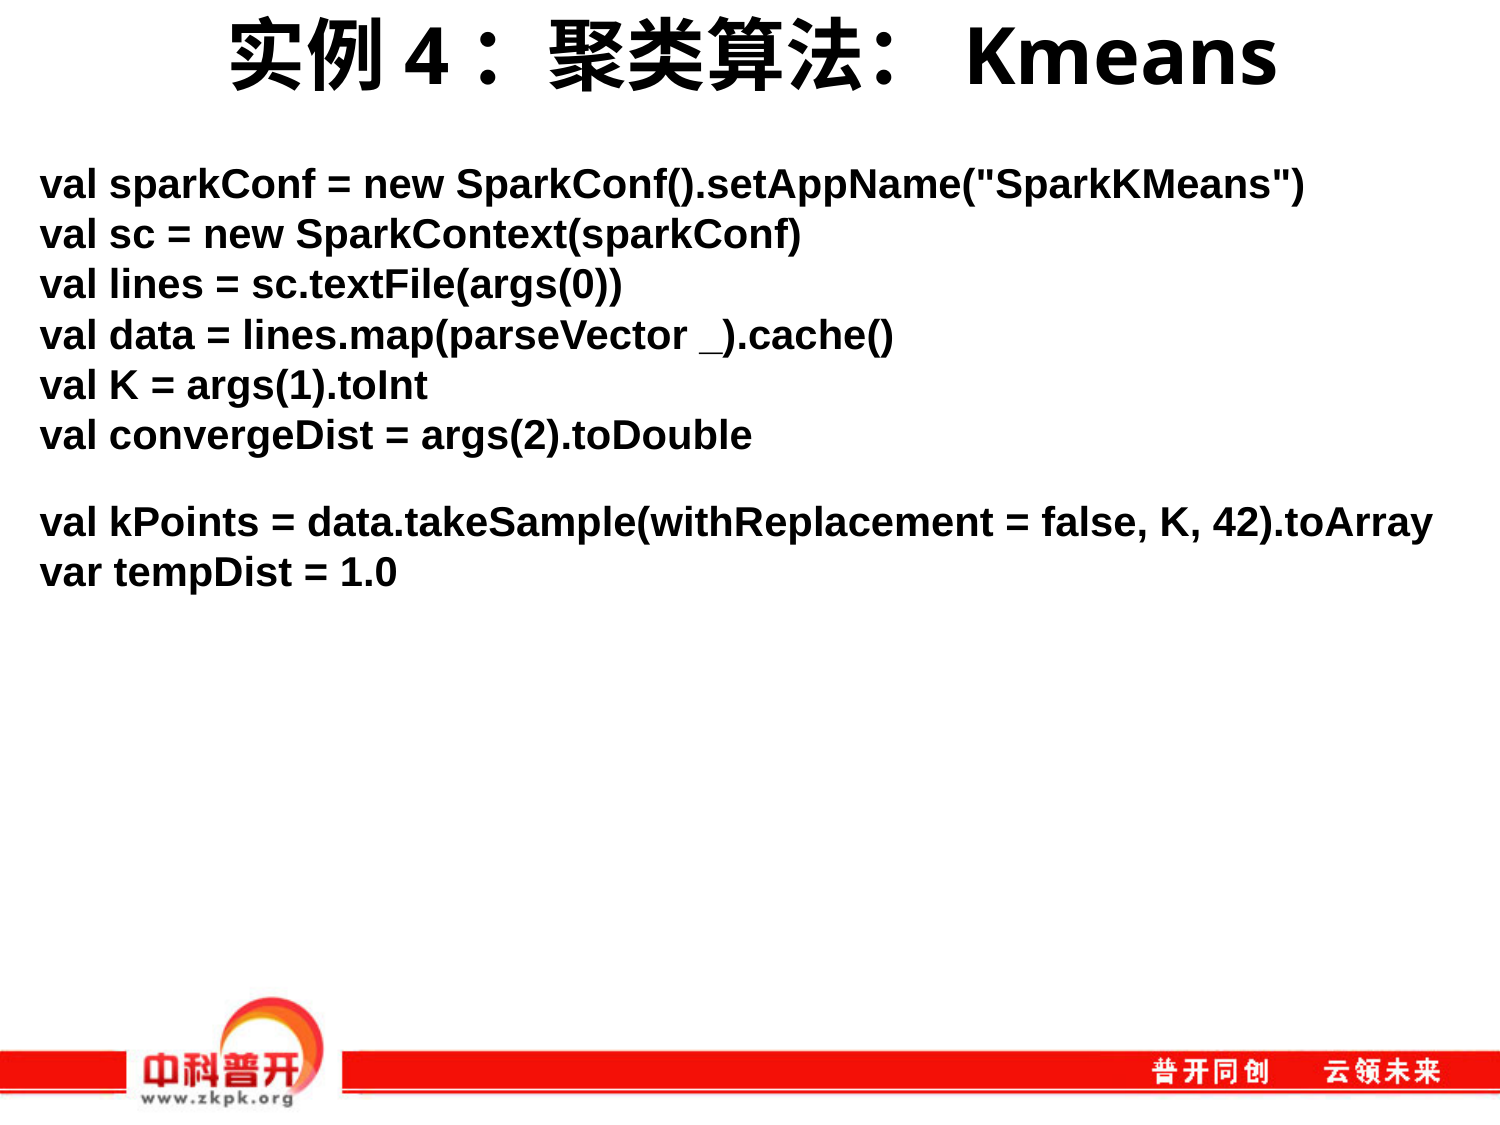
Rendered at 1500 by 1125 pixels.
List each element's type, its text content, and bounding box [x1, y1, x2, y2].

text_box val kPoints = data.takeSample(withReplacement = false, K, 42).toArray var tempDist = 1.0 [24, 487, 1463, 603]
picture [0, 0, 1500, 1125]
title 实例4：聚类算法：Kmeans [6, 0, 1500, 107]
text_box val sparkConf = new SparkConf().setAppName("SparkKMeans") val sc = new SparkContext(sparkConf) val lines = sc.textFile(args(0)) val data = lines.map(parseVector _).cache() val K = args(1).toInt val convergeDist = args(2).toDouble [24, 149, 1463, 465]
